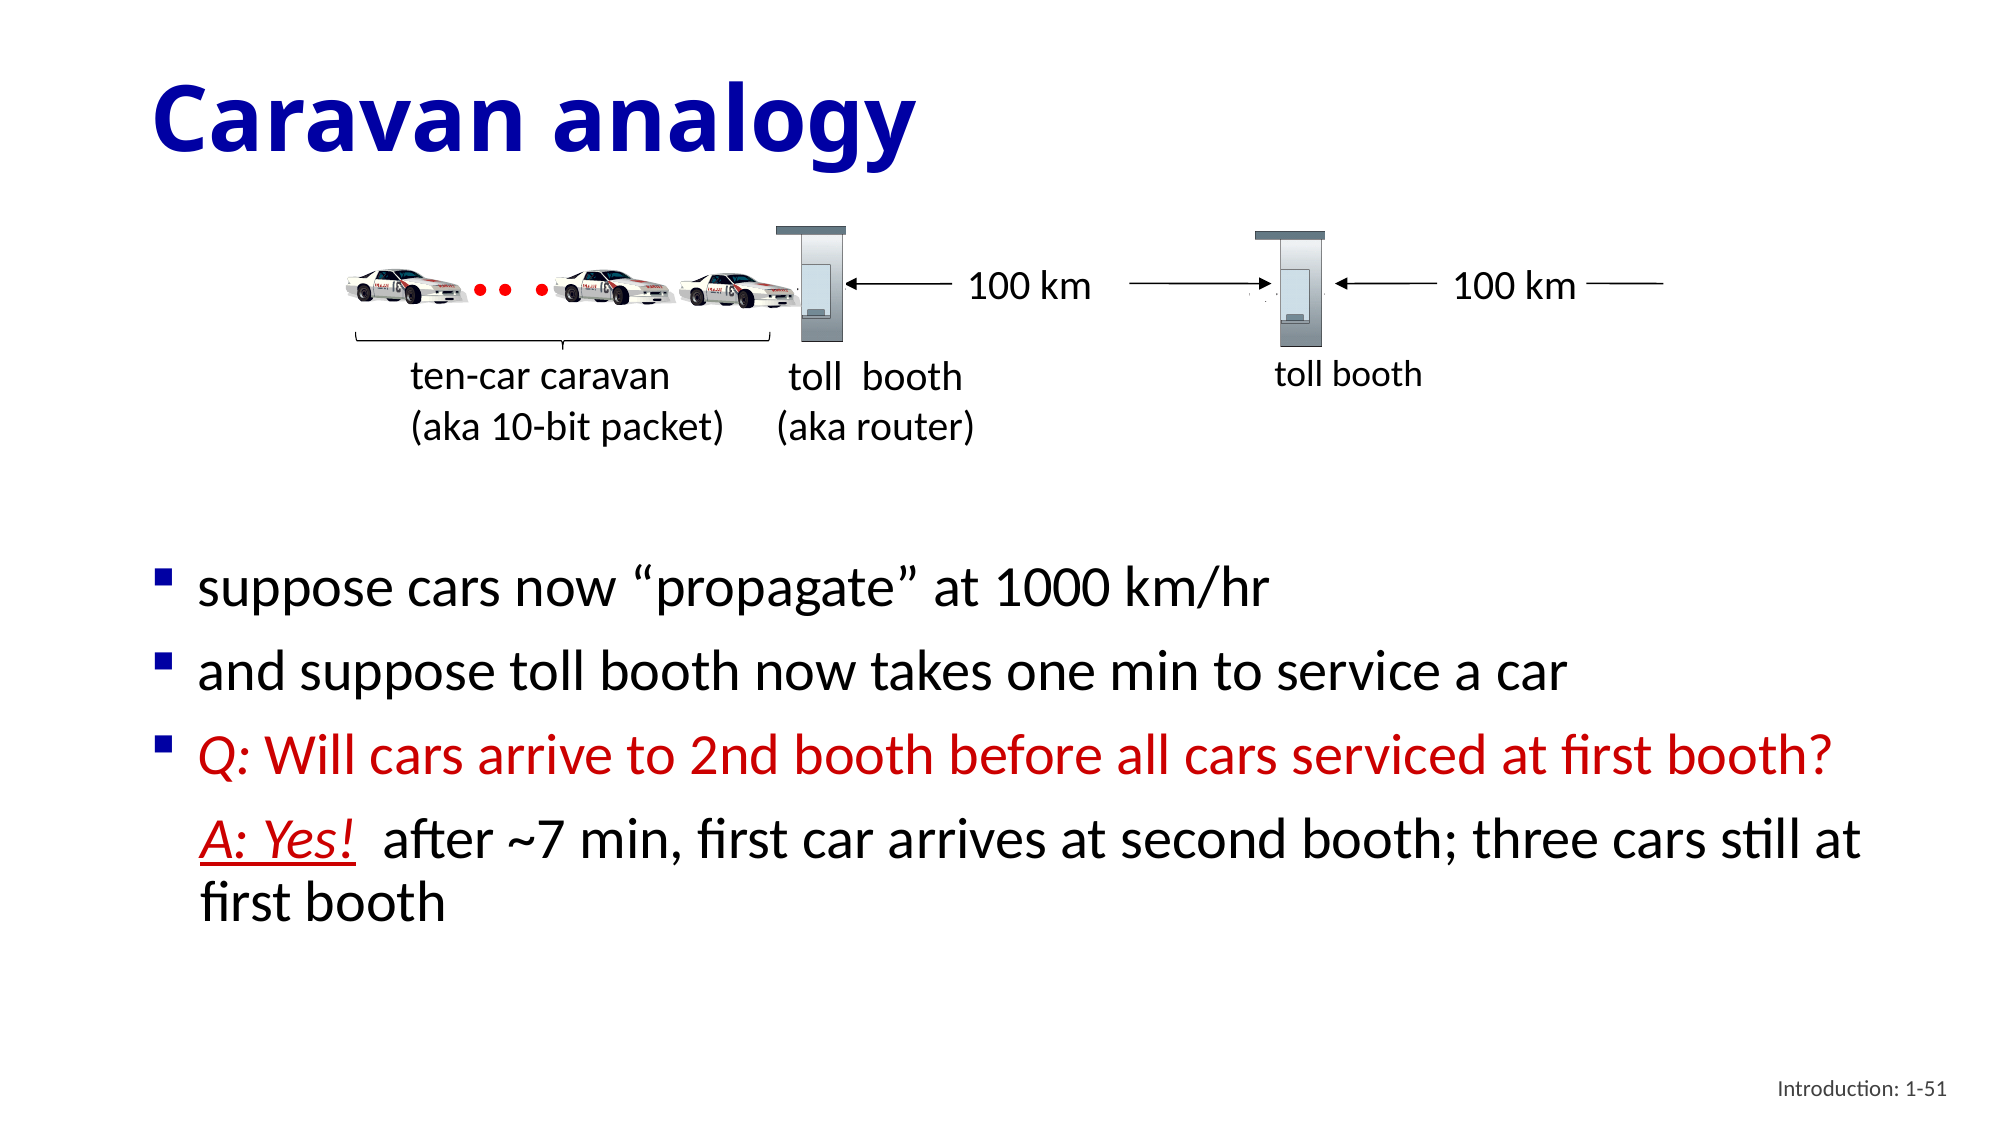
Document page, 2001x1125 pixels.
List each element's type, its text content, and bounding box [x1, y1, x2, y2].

text_box [499, 283, 512, 296]
text_box [355, 331, 683, 350]
text_box [474, 283, 487, 296]
text_box ten-car caravan (aka 10-bit packet) [395, 342, 683, 456]
text_box 100 km [1069, 250, 1130, 316]
picture [553, 269, 677, 306]
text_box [1249, 223, 1325, 351]
picture [345, 268, 469, 305]
slide_number Introduction: 1-51 [1512, 1056, 1963, 1117]
title Caravan analogy [135, 47, 1861, 195]
text_box [535, 283, 549, 296]
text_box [1174, 232, 1524, 403]
text_box A: Yes! after ~7 min, first car arrives at second booth; three cars still at first booth [184, 800, 1932, 1042]
text_box 100 km [1524, 250, 1615, 316]
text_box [683, 232, 1069, 458]
text_box suppose cars now “propagate” at 1000 km/hr and suppose toll booth now takes one min to service a car Q: Will cars arrive to 2nd booth before all cars serviced at first booth? [135, 549, 1861, 821]
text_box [769, 218, 846, 346]
picture [678, 272, 802, 309]
